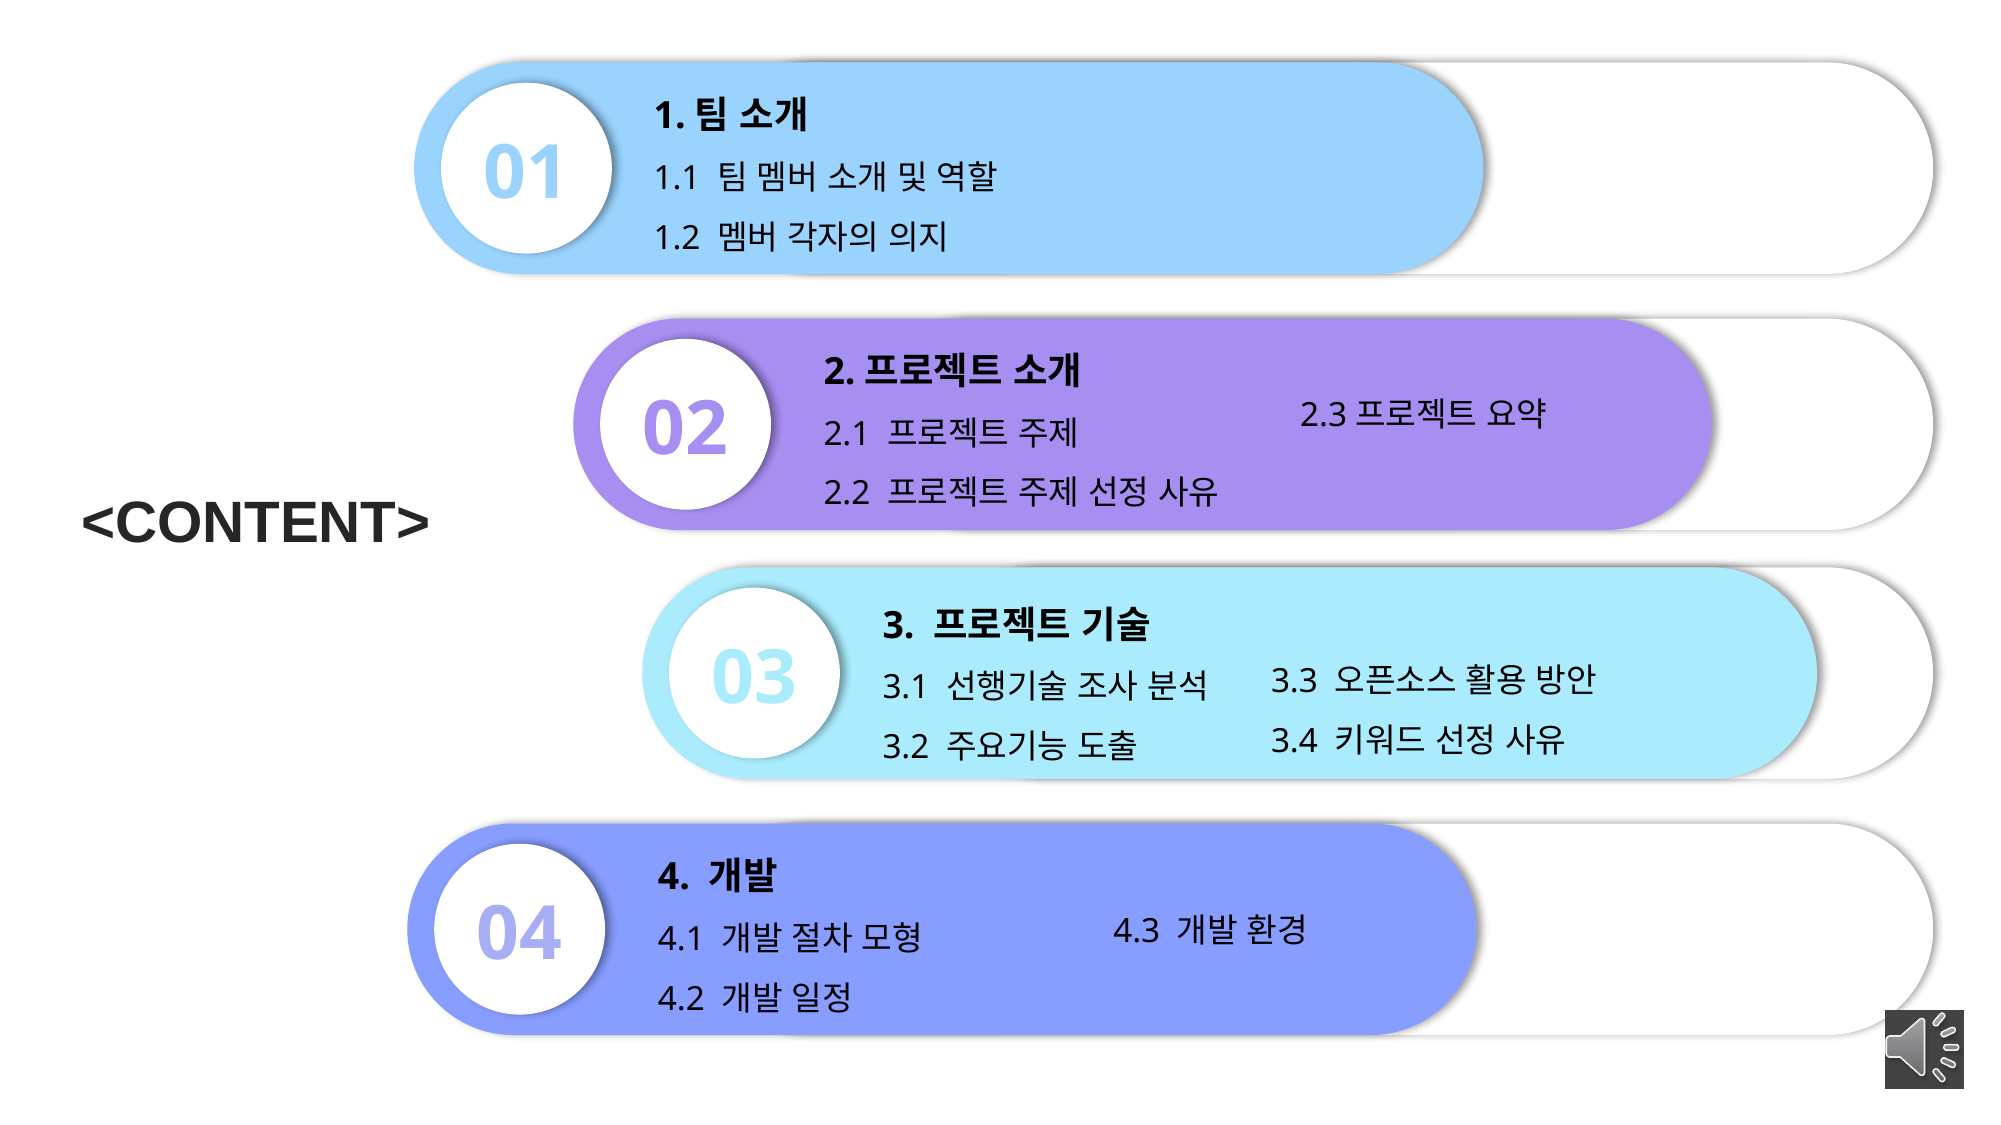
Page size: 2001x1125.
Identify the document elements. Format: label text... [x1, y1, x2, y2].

text_box 4. 개발 4.1 개발 절차 모형 4.2 개발 일정 [643, 822, 1000, 1025]
text_box [1422, 61, 1935, 275]
text_box [1647, 317, 1935, 532]
text_box [572, 317, 1713, 532]
text_box [413, 61, 1485, 275]
picture [1884, 1009, 1965, 1090]
text_box 3.3 오픈소스 활용 방안 3.4 키워드 선정 사유 [1256, 631, 1836, 807]
text_box 2.프로젝트 소개 2.1 프로젝트 주제 2.2 프로젝트 주제 선정 사유 [808, 317, 1286, 519]
text_box [641, 566, 1810, 780]
text_box [406, 822, 1478, 1037]
text_box 4.3 개발 환경 [1098, 901, 1415, 957]
text_box 3. 프로젝트 기술 3.1 선행기술 조사 분석 3.2 주요기능 도출 [867, 570, 1544, 773]
text_box 1.팀 소개 1.1 팀 멤버 소개 및 역할 1.2 멤버 각자의 의지 [638, 61, 1315, 264]
text_box <CONTENT> [66, 476, 552, 562]
text_box 2.3프로젝트 요약 [1285, 385, 1690, 441]
text_box 04 [433, 842, 607, 1016]
text_box 02 [599, 337, 773, 511]
text_box [1412, 822, 1935, 1037]
text_box 03 [667, 586, 841, 760]
text_box [1754, 566, 1935, 780]
text_box 01 [439, 81, 613, 255]
